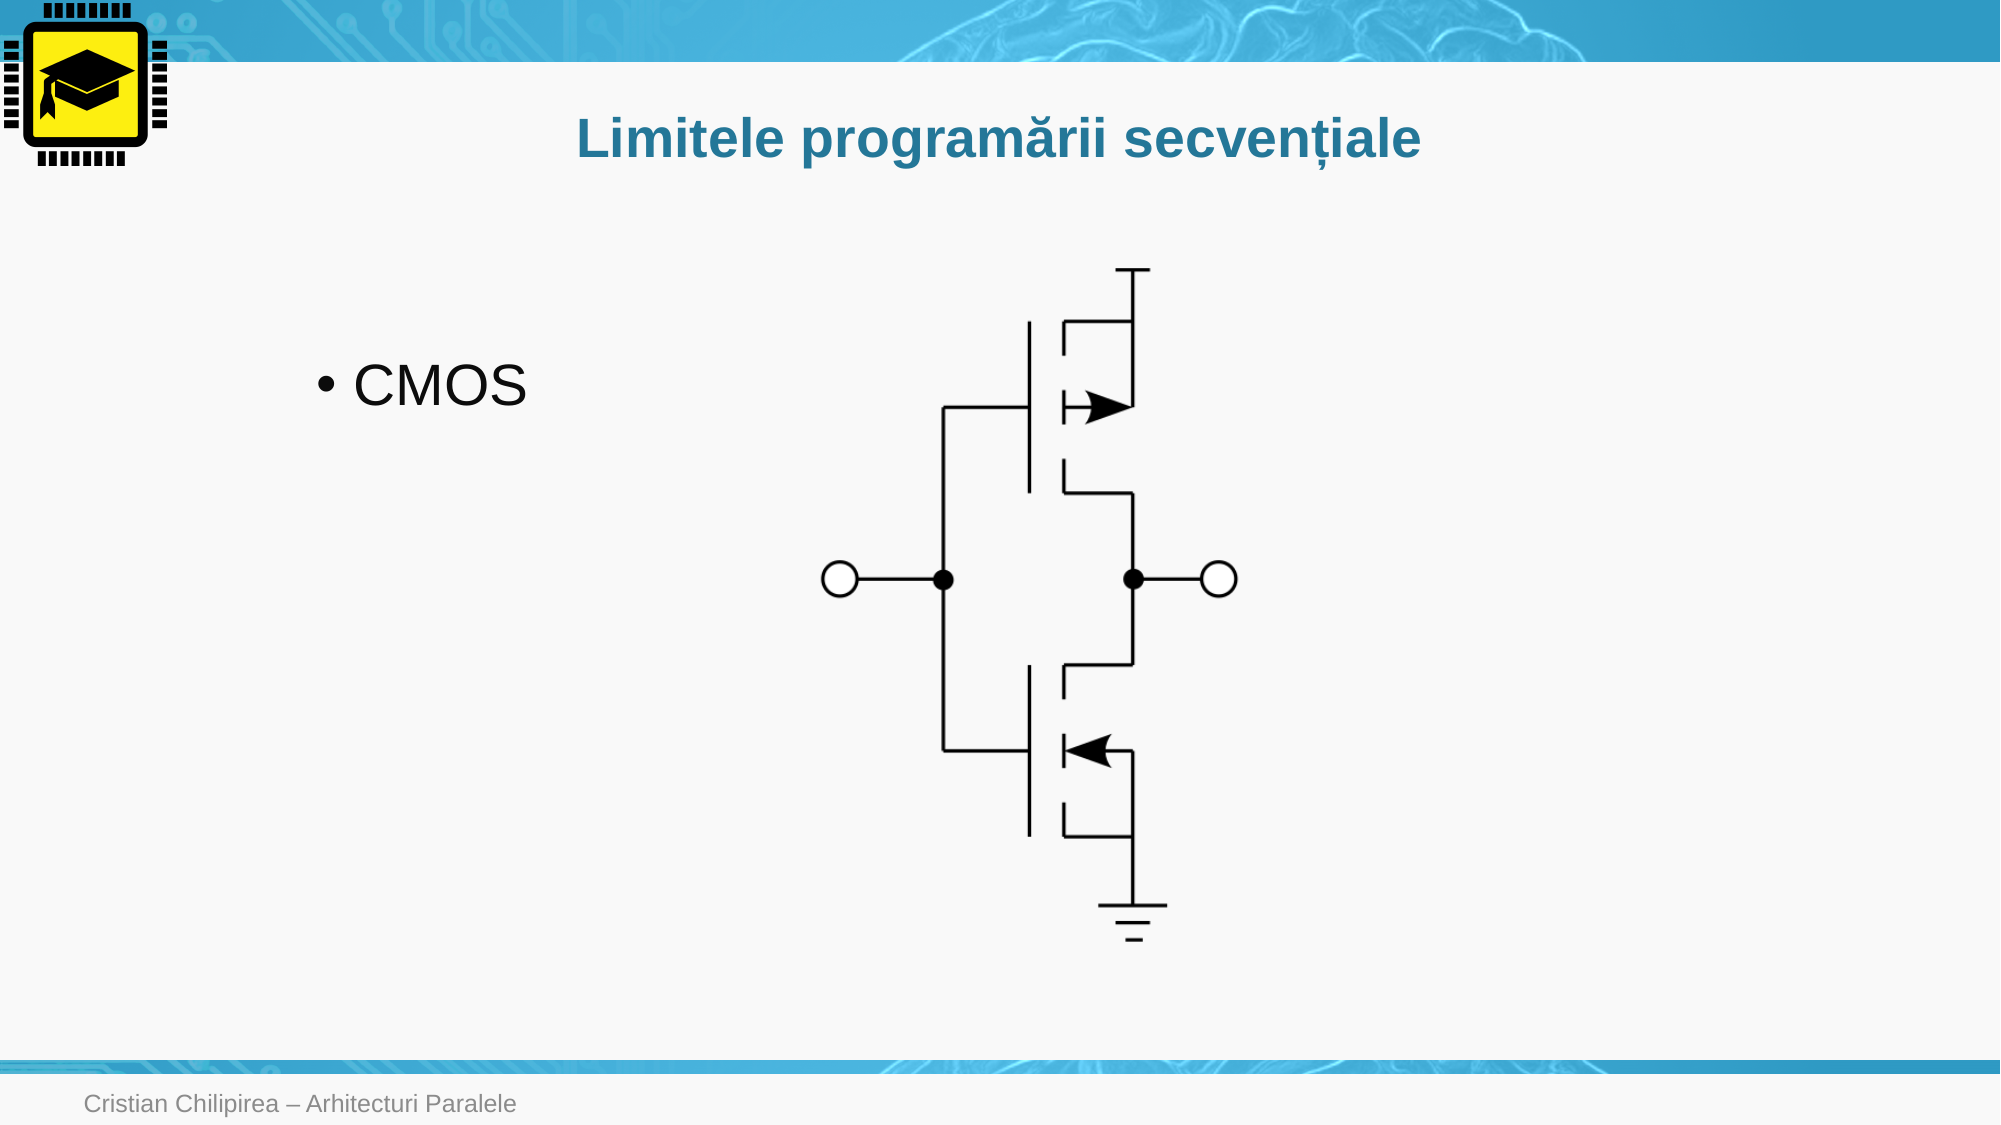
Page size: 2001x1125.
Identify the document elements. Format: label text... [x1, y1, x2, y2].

picture [754, 184, 1315, 1026]
list CMOS [301, 347, 1700, 1125]
picture [0, 1060, 301, 1074]
picture [0, 0, 2000, 166]
title Limitele programării secvențiale [301, 102, 1699, 178]
footer Cristian Chilipirea – Arhitecturi Paralele [68, 1083, 1542, 1125]
picture [1700, 1060, 2000, 1074]
